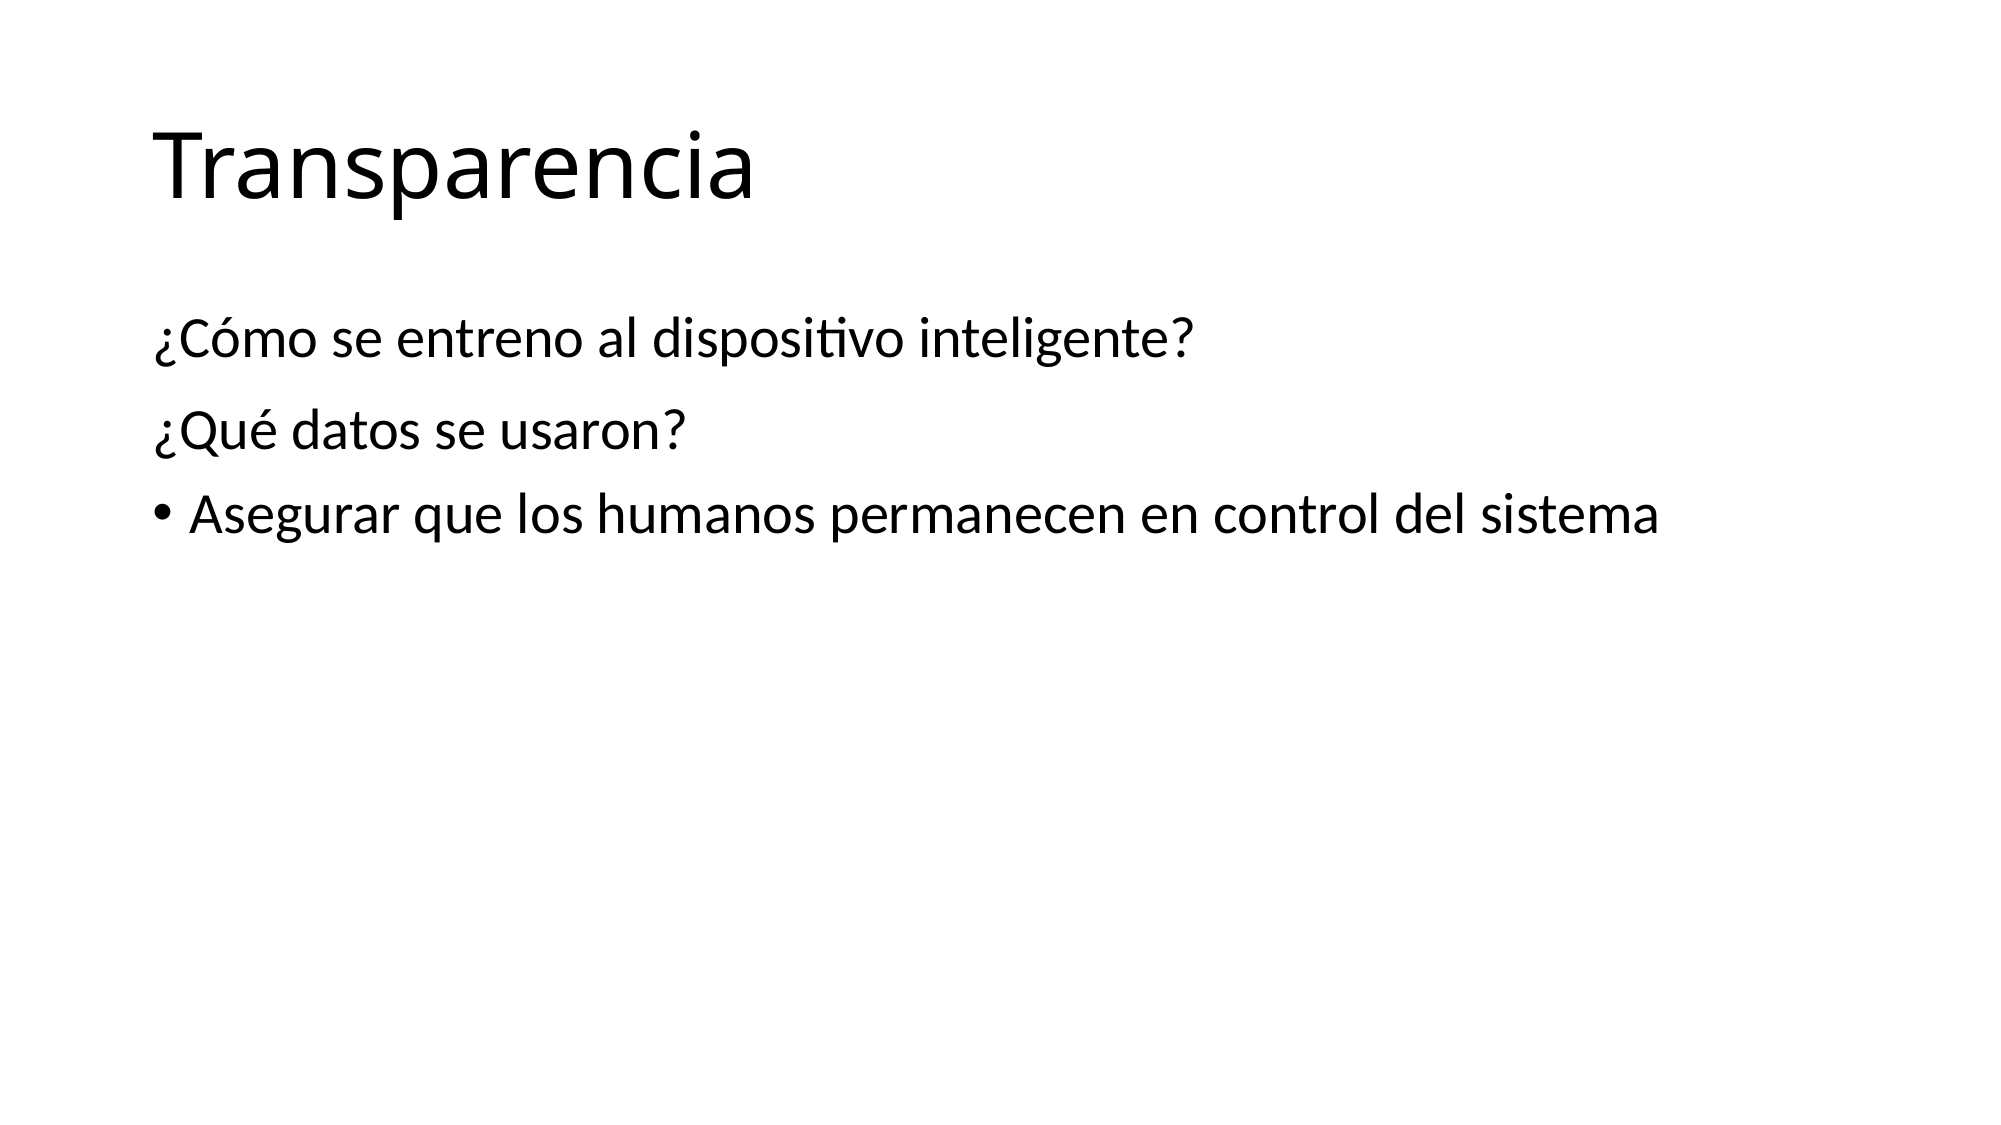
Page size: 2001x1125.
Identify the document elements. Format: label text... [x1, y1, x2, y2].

title Transparencia [137, 59, 1863, 278]
list ¿Cómo se entreno al dispositivo inteligente? ¿Qué datos se usaron? Asegurar que los humanos permanecen en control del sistema [137, 299, 1863, 1014]
